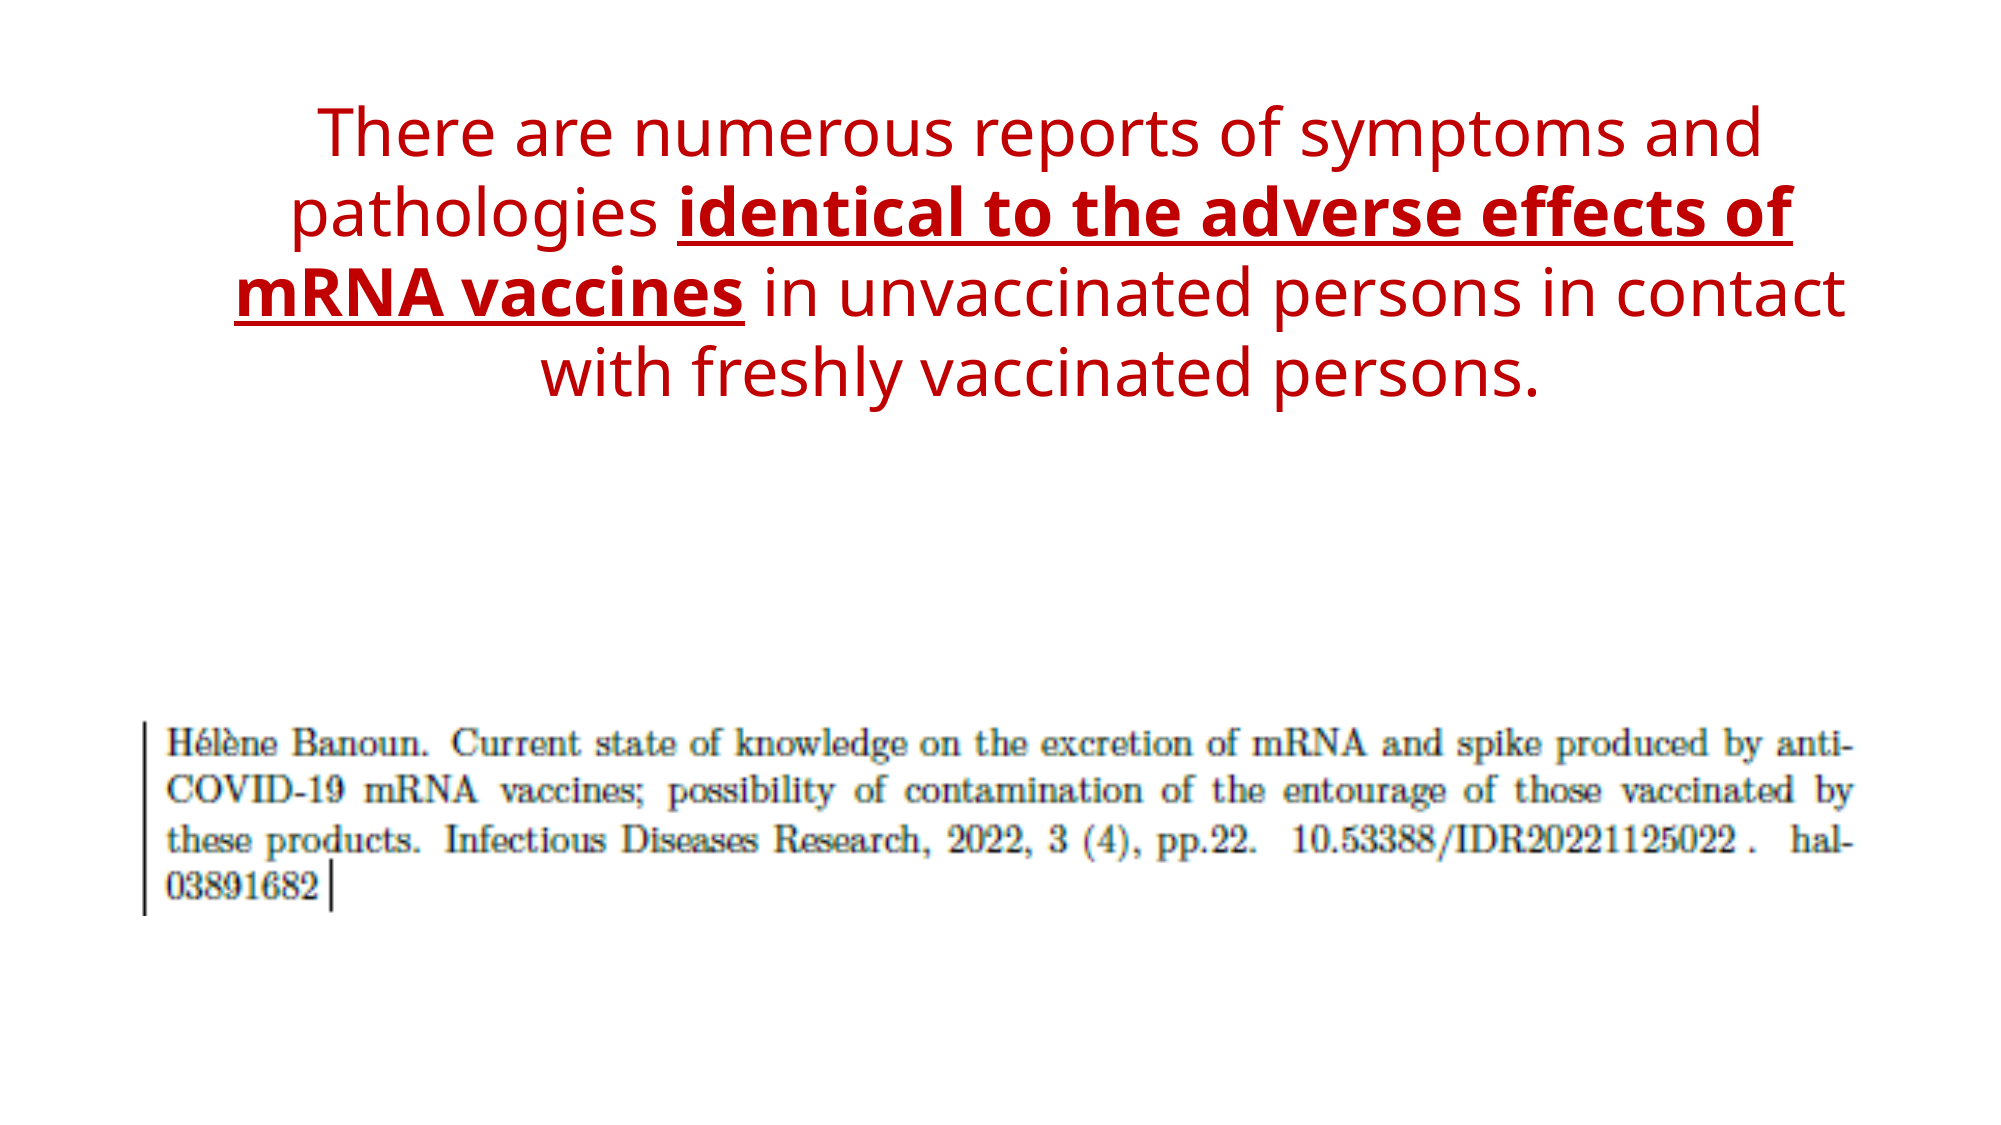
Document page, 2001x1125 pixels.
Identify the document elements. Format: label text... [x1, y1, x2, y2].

text_box There are numerous reports of symptoms and pathologies identical to the adverse effects of mRNA vaccines in unvaccinated persons in contact with freshly vaccinated persons. [174, 82, 1908, 497]
picture [81, 706, 1895, 916]
